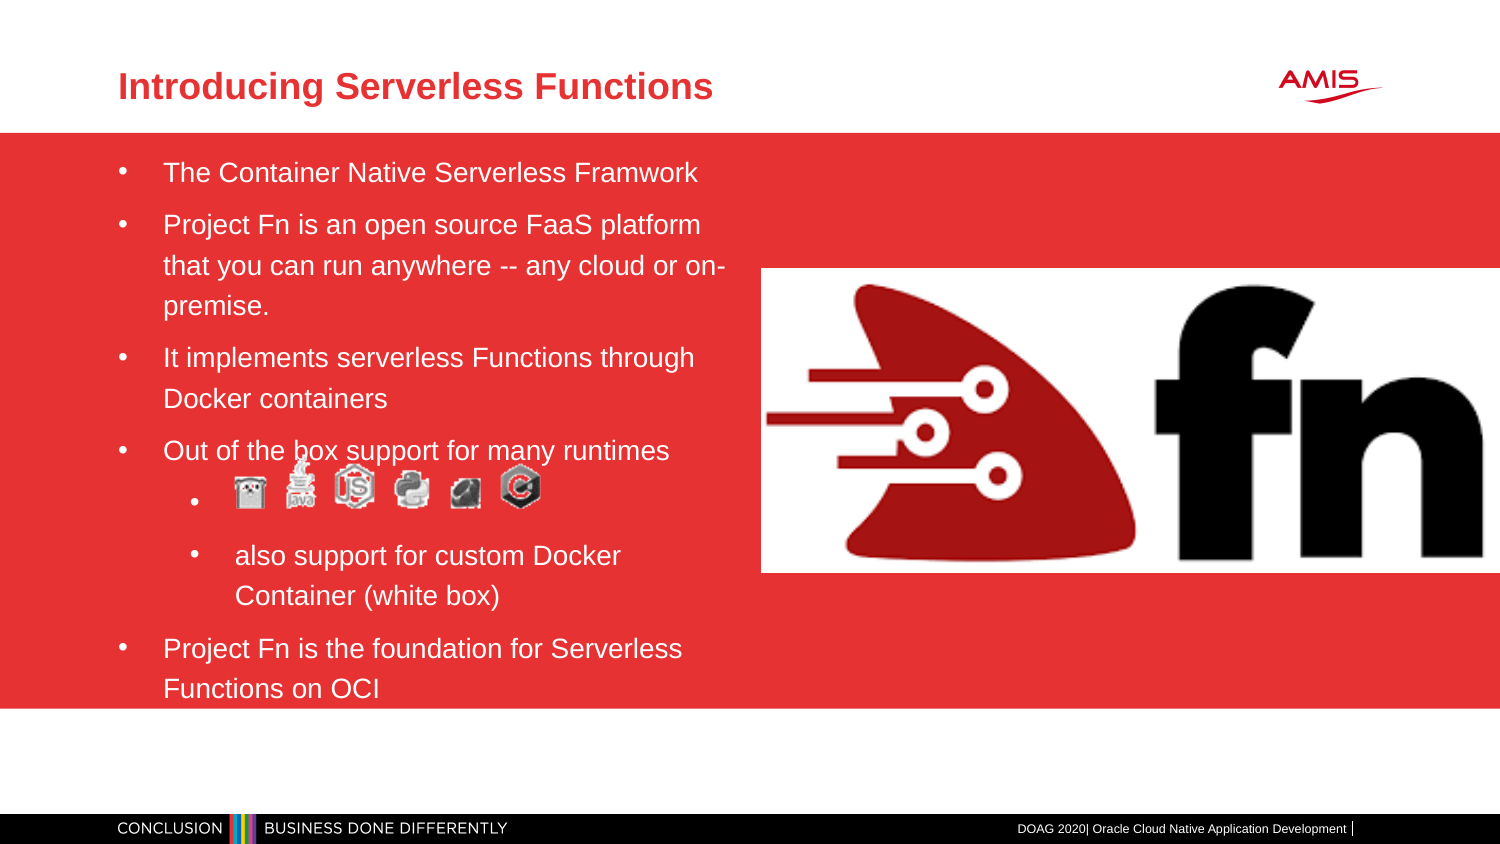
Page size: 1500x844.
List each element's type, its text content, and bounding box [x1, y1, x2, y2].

picture [232, 453, 542, 512]
list The Container Native Serverless Framwork Project Fn is an open source FaaS platform that you can run anywhere -- any cloud or on-premise. It implements serverless Functions through Docker containers Out of the box support for many runtimes also support for custom Docker Container (white box) Project Fn is the foundation for Serverless Functions on OCI [118, 147, 733, 706]
picture [1205, 59, 1388, 106]
footer DOAG 2020| Oracle Cloud Native Application Development [814, 820, 1347, 839]
title Introducing Serverless Functions [118, 47, 1205, 130]
picture [239, 814, 1500, 844]
picture [761, 268, 1500, 573]
picture [0, 814, 236, 844]
